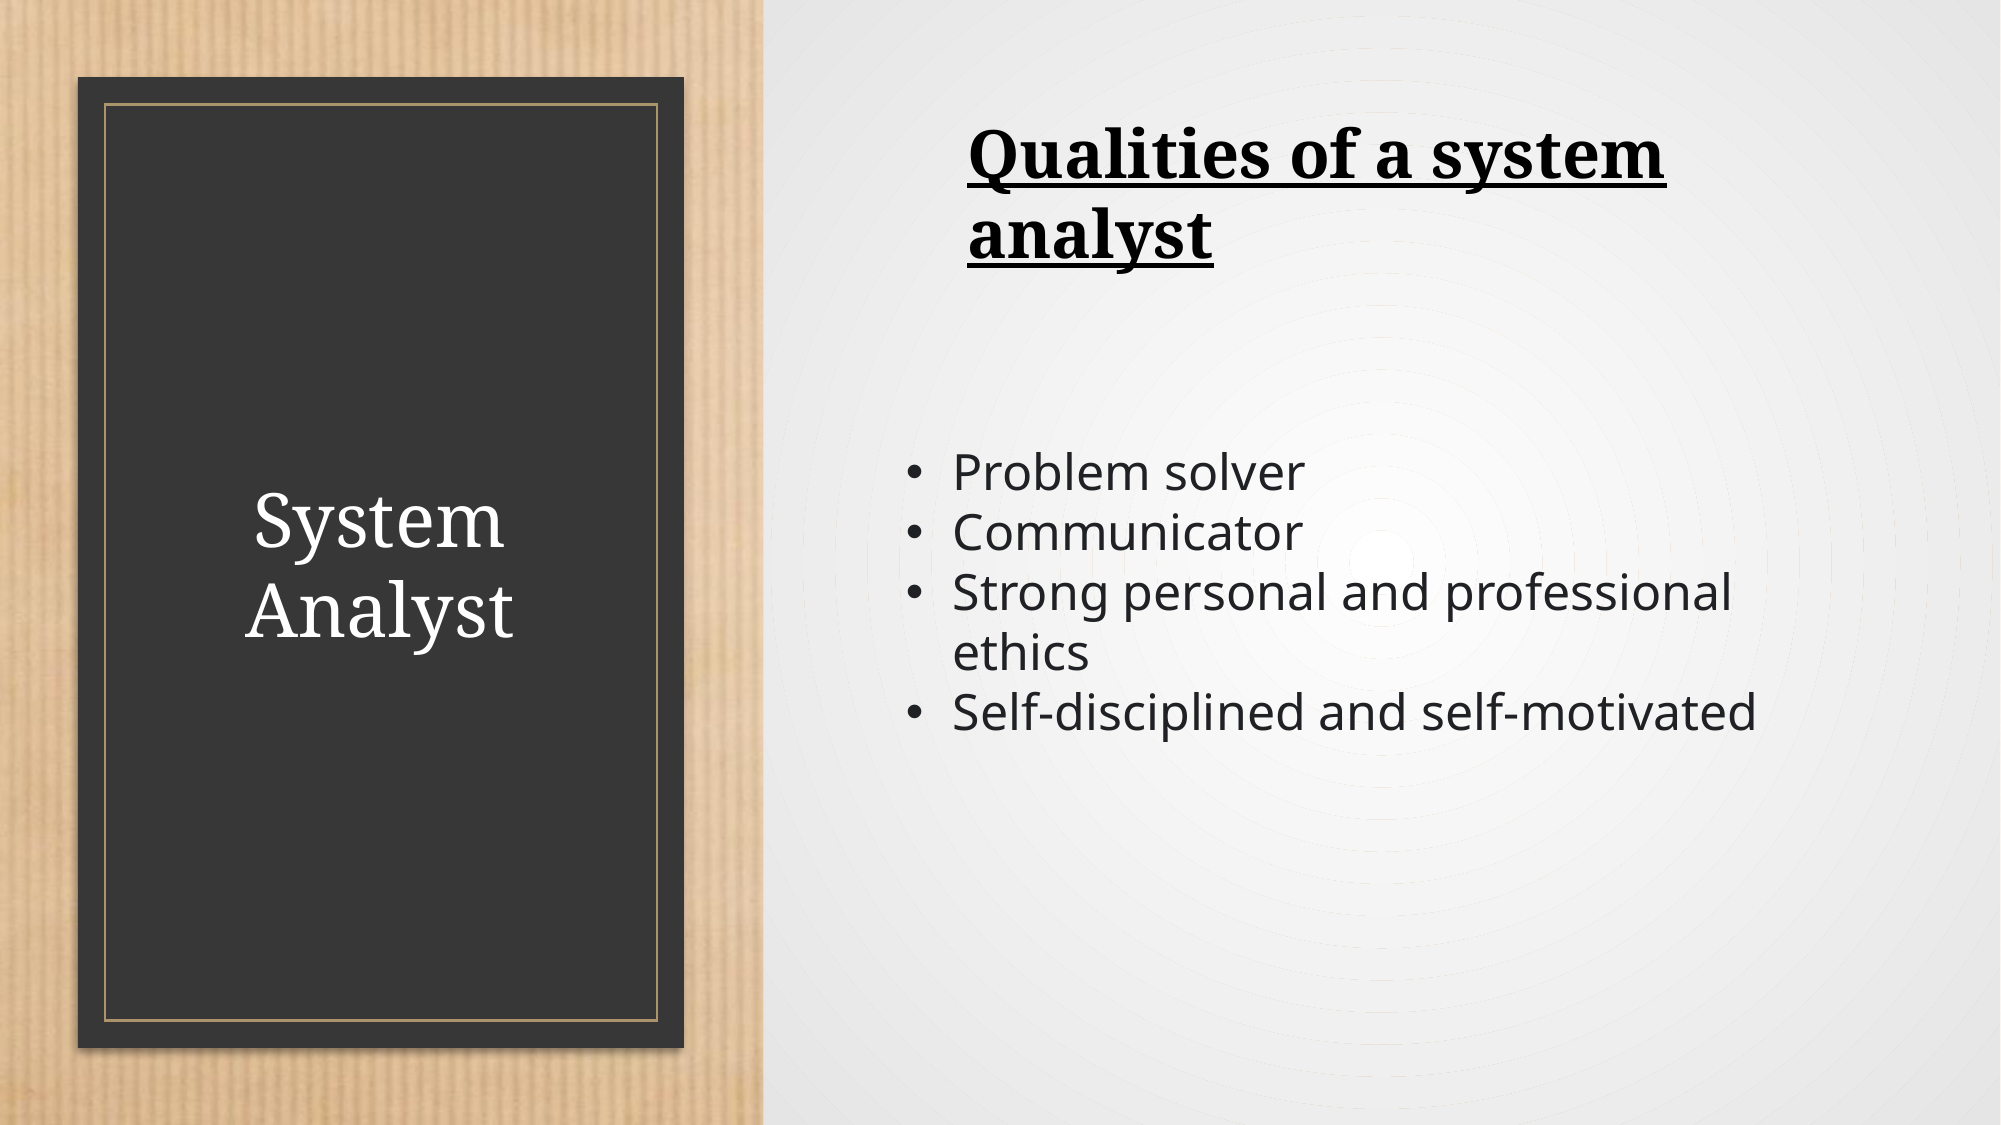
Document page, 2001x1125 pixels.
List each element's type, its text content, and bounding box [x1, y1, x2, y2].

text_box [0, 0, 762, 1125]
text_box [762, 0, 2000, 1125]
text_box [77, 76, 685, 1049]
text_box [104, 103, 658, 1021]
title System Analyst [156, 156, 605, 968]
text_box Problem solver Communicator Strong personal and professional ethics Self-disciplined and self-motivated [891, 433, 1891, 749]
text_box Qualities of a system analyst [952, 104, 1830, 279]
